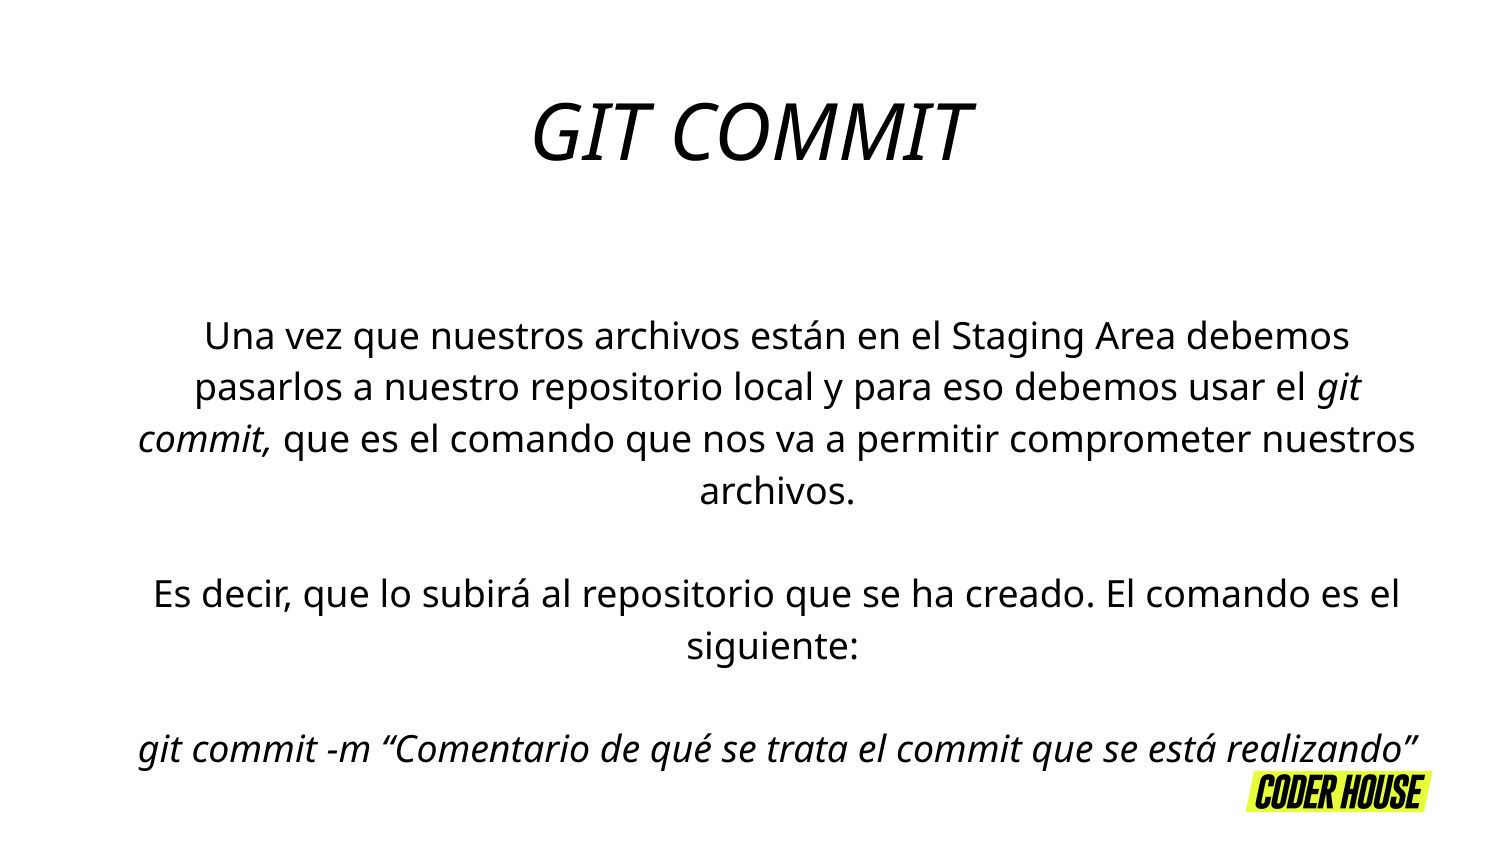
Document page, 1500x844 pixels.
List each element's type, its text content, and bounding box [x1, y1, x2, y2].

text_box GIT COMMIT [105, 52, 1395, 167]
picture [1241, 764, 1437, 819]
text_box Una vez que nuestros archivos están en el Staging Area debemos pasarlos a nuestro repositorio local y para eso debemos usar el git commit, que es el comando que nos va a permitir comprometer nuestros archivos. Es decir, que lo subirá al repositorio que se ha creado. El comando es el siguiente: git commit -m “Comentario de qué se trata el commit que se está realizando” [119, 289, 1437, 765]
